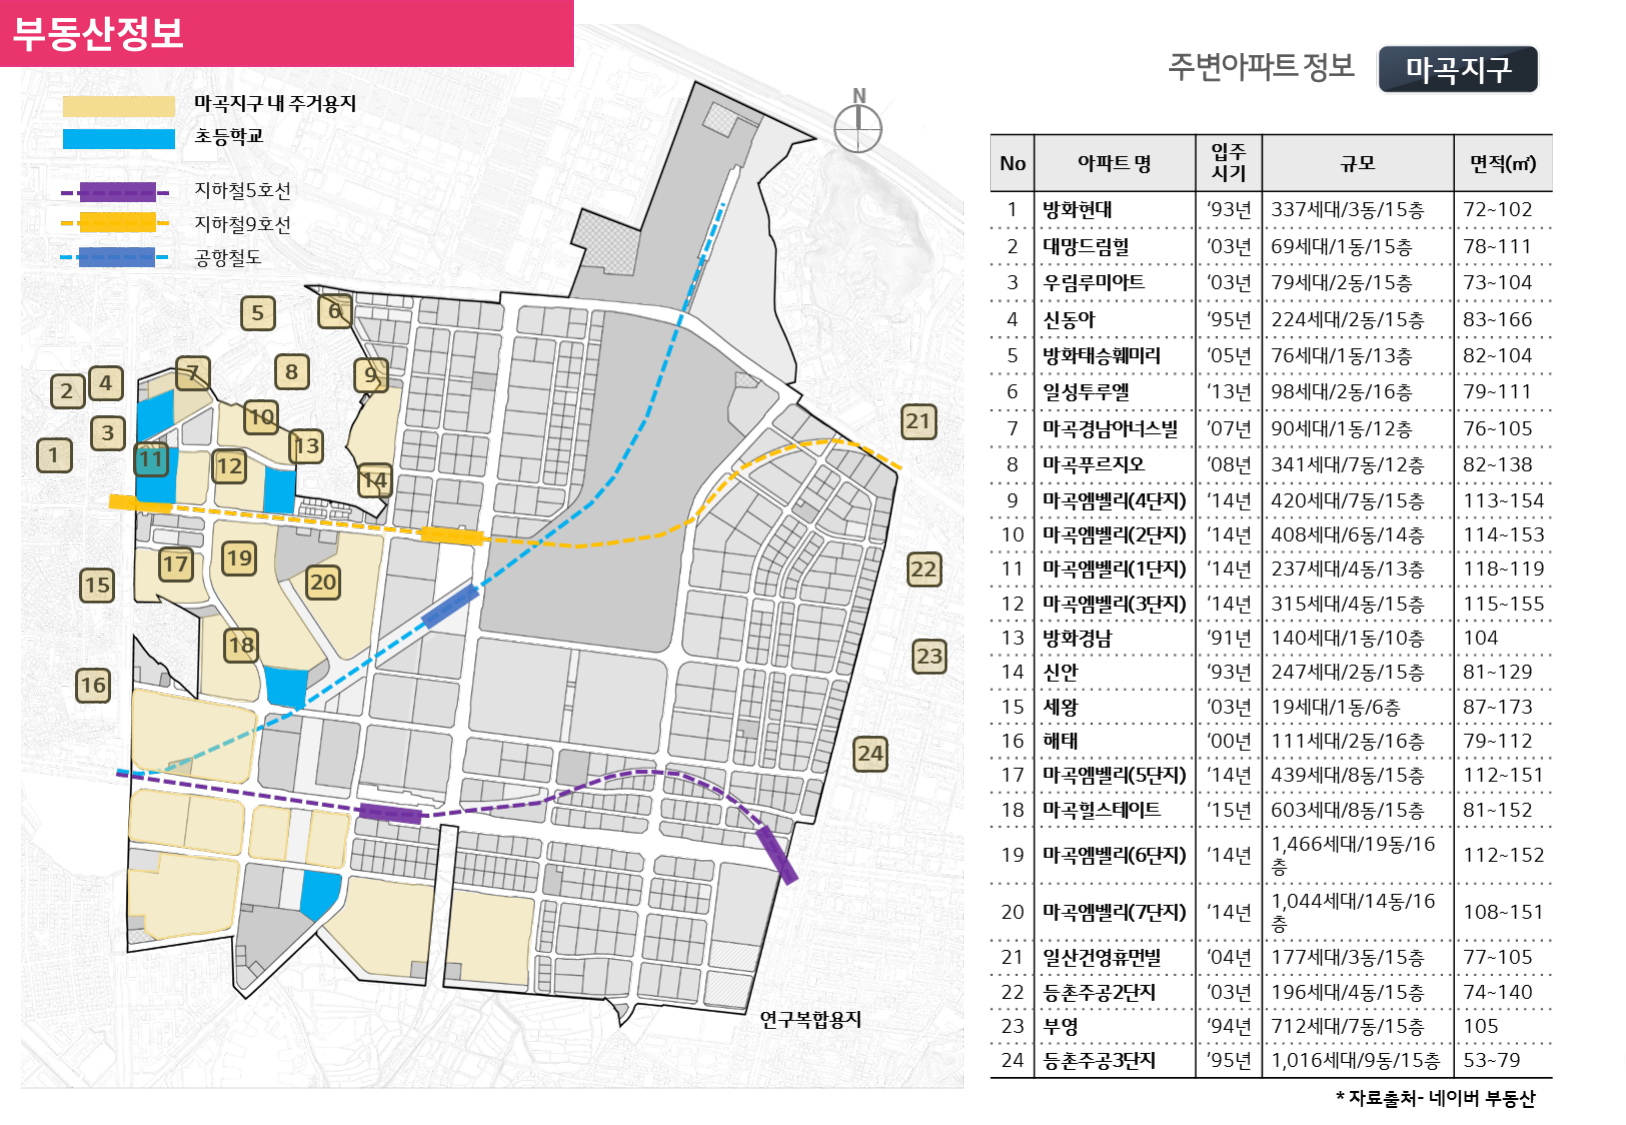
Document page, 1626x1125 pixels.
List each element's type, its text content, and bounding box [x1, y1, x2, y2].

picture [21, 8, 1625, 1122]
text_box 부동산정보 [0, 0, 574, 67]
